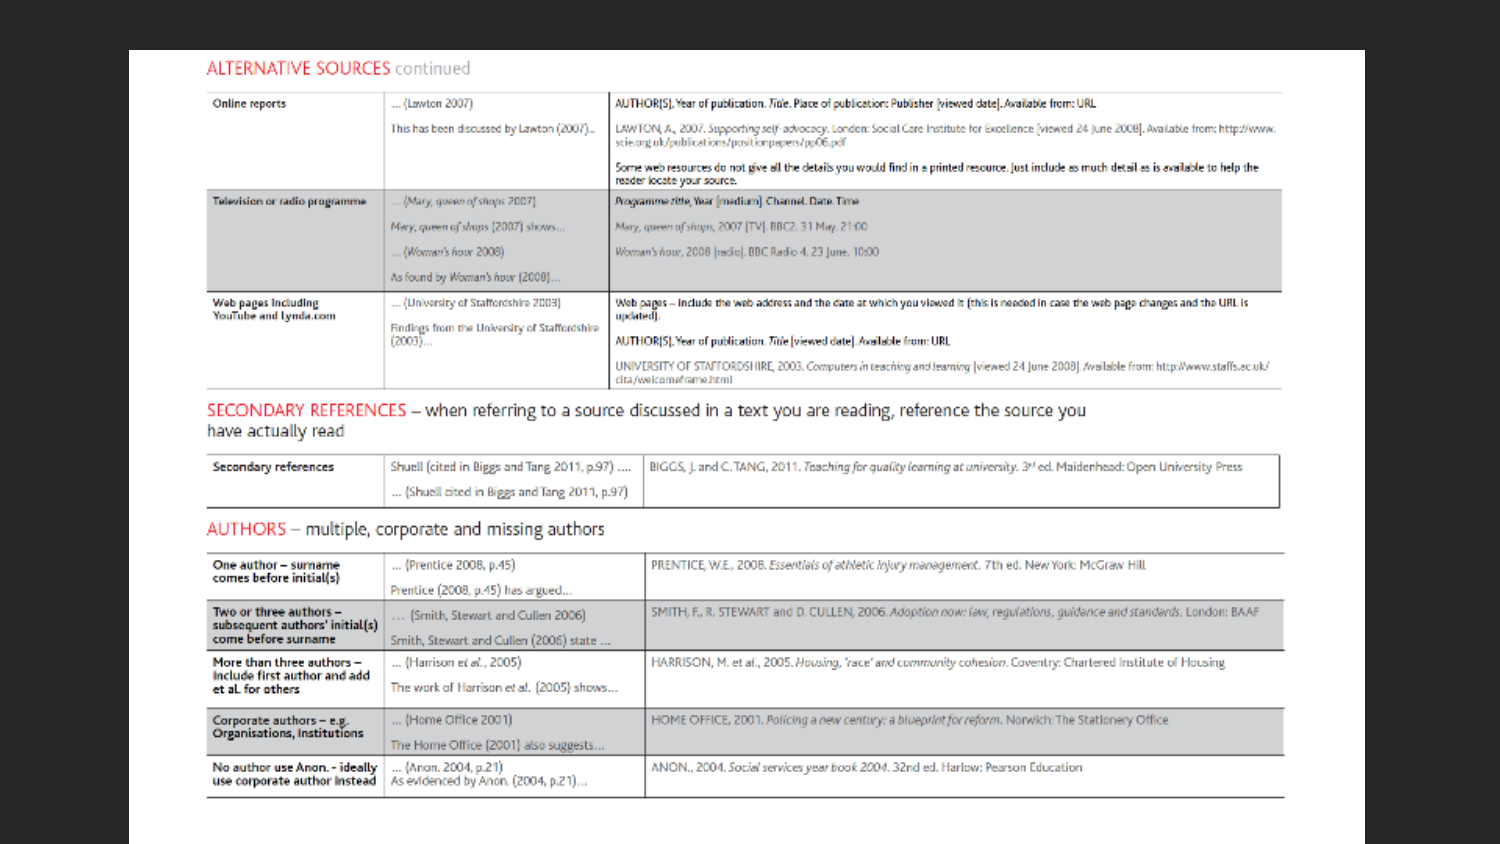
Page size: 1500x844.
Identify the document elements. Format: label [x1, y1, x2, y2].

picture [128, 50, 1365, 844]
